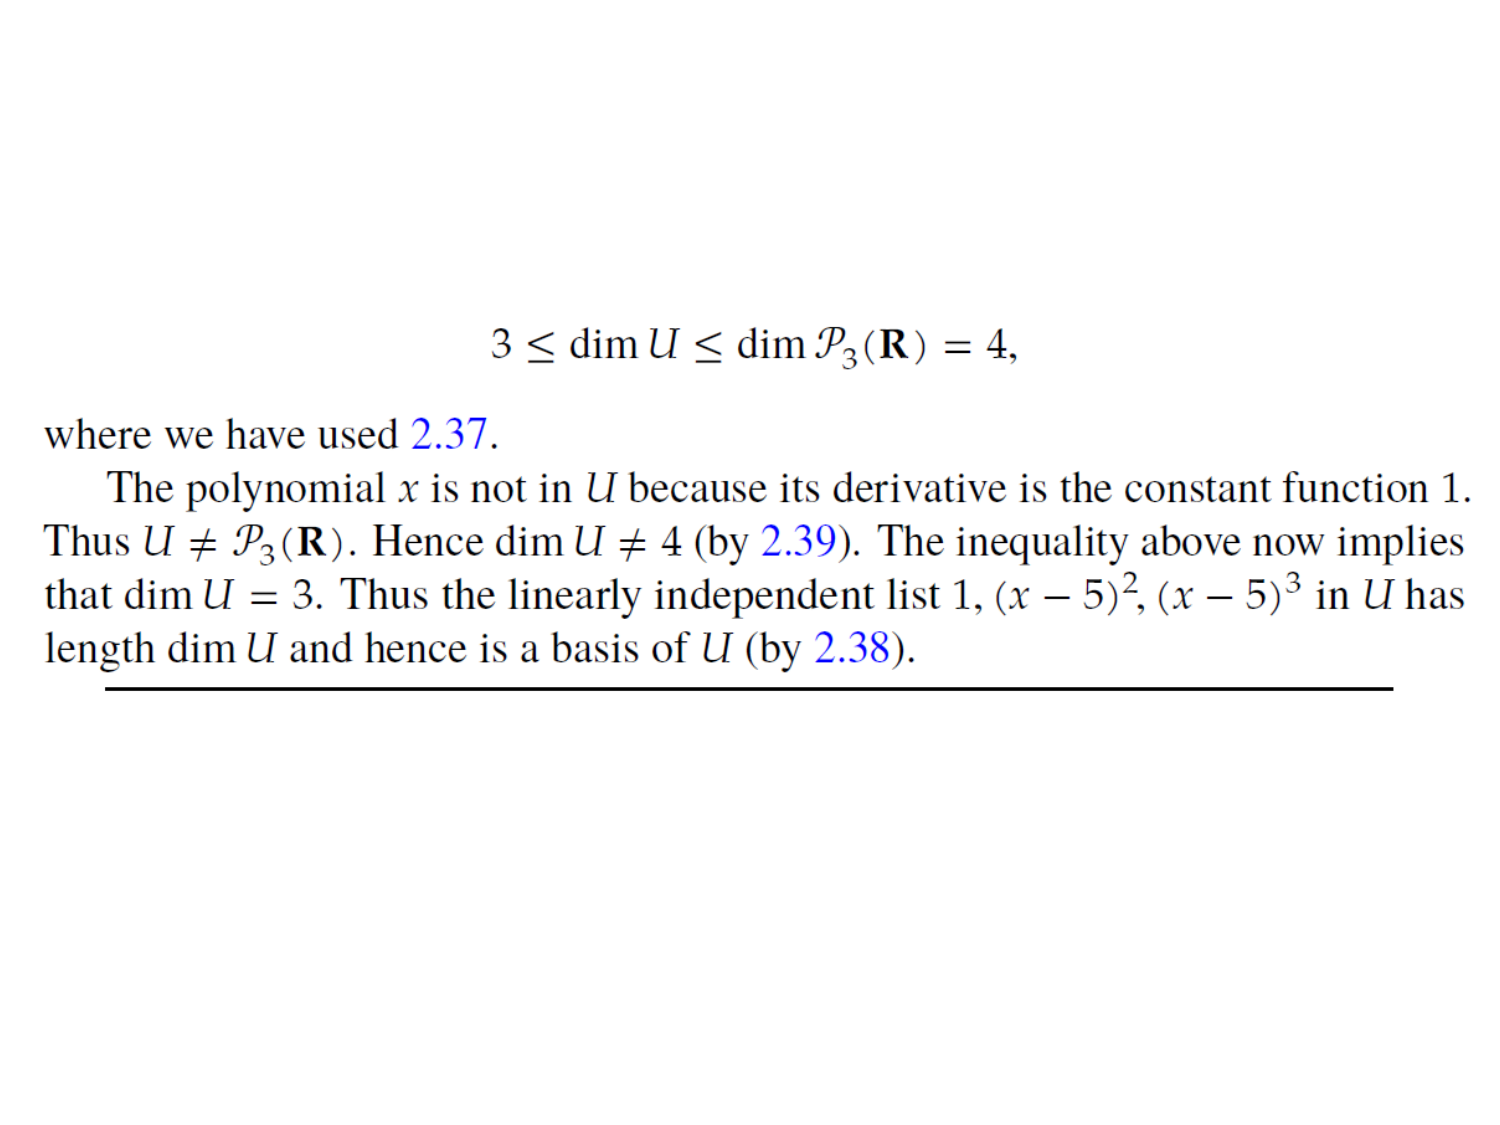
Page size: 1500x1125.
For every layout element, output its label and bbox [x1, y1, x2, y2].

picture [27, 311, 1473, 696]
